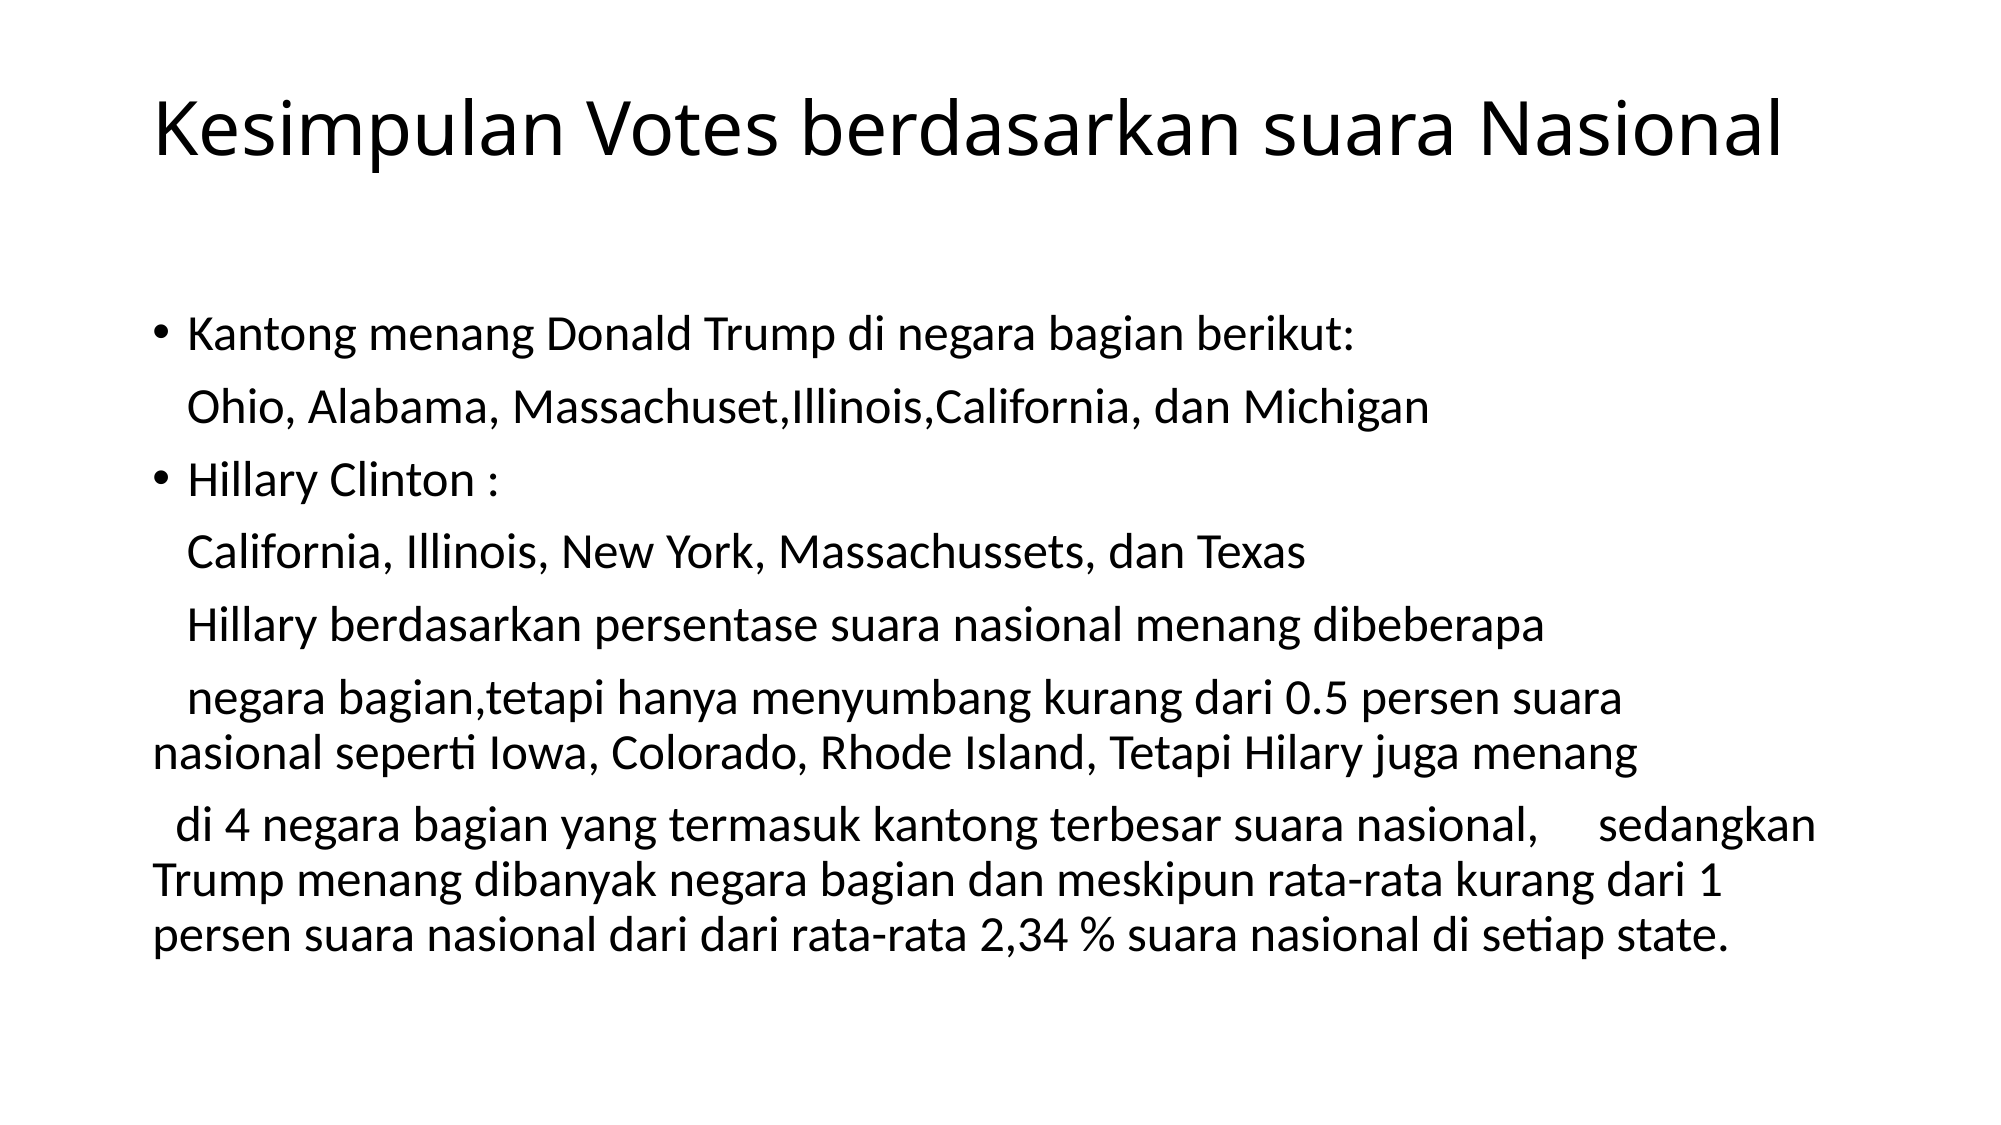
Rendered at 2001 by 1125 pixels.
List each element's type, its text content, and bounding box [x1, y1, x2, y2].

title Kesimpulan Votes berdasarkan suara Nasional [137, 59, 1863, 202]
list Kantong menang Donald Trump di negara bagian berikut: Ohio, Alabama, Massachuset,Illinois,California, dan Michigan Hillary Clinton : California, Illinois, New York, Massachussets, dan Texas Hillary berdasarkan persentase suara nasional menang dibeberapa negara bagian,tetapi hanya menyumbang kurang dari 0.5 persen suara nasional seperti Iowa, Colorado, Rhode Island, Tetapi Hilary juga menang di 4 negara bagian yang termasuk kantong terbesar suara nasional, sedangkan Trump menang dibanyak negara bagian dan meskipun rata-rata kurang dari 1 persen suara nasional dari dari rata-rata 2,34 % suara nasional di setiap state. [137, 299, 1863, 1014]
